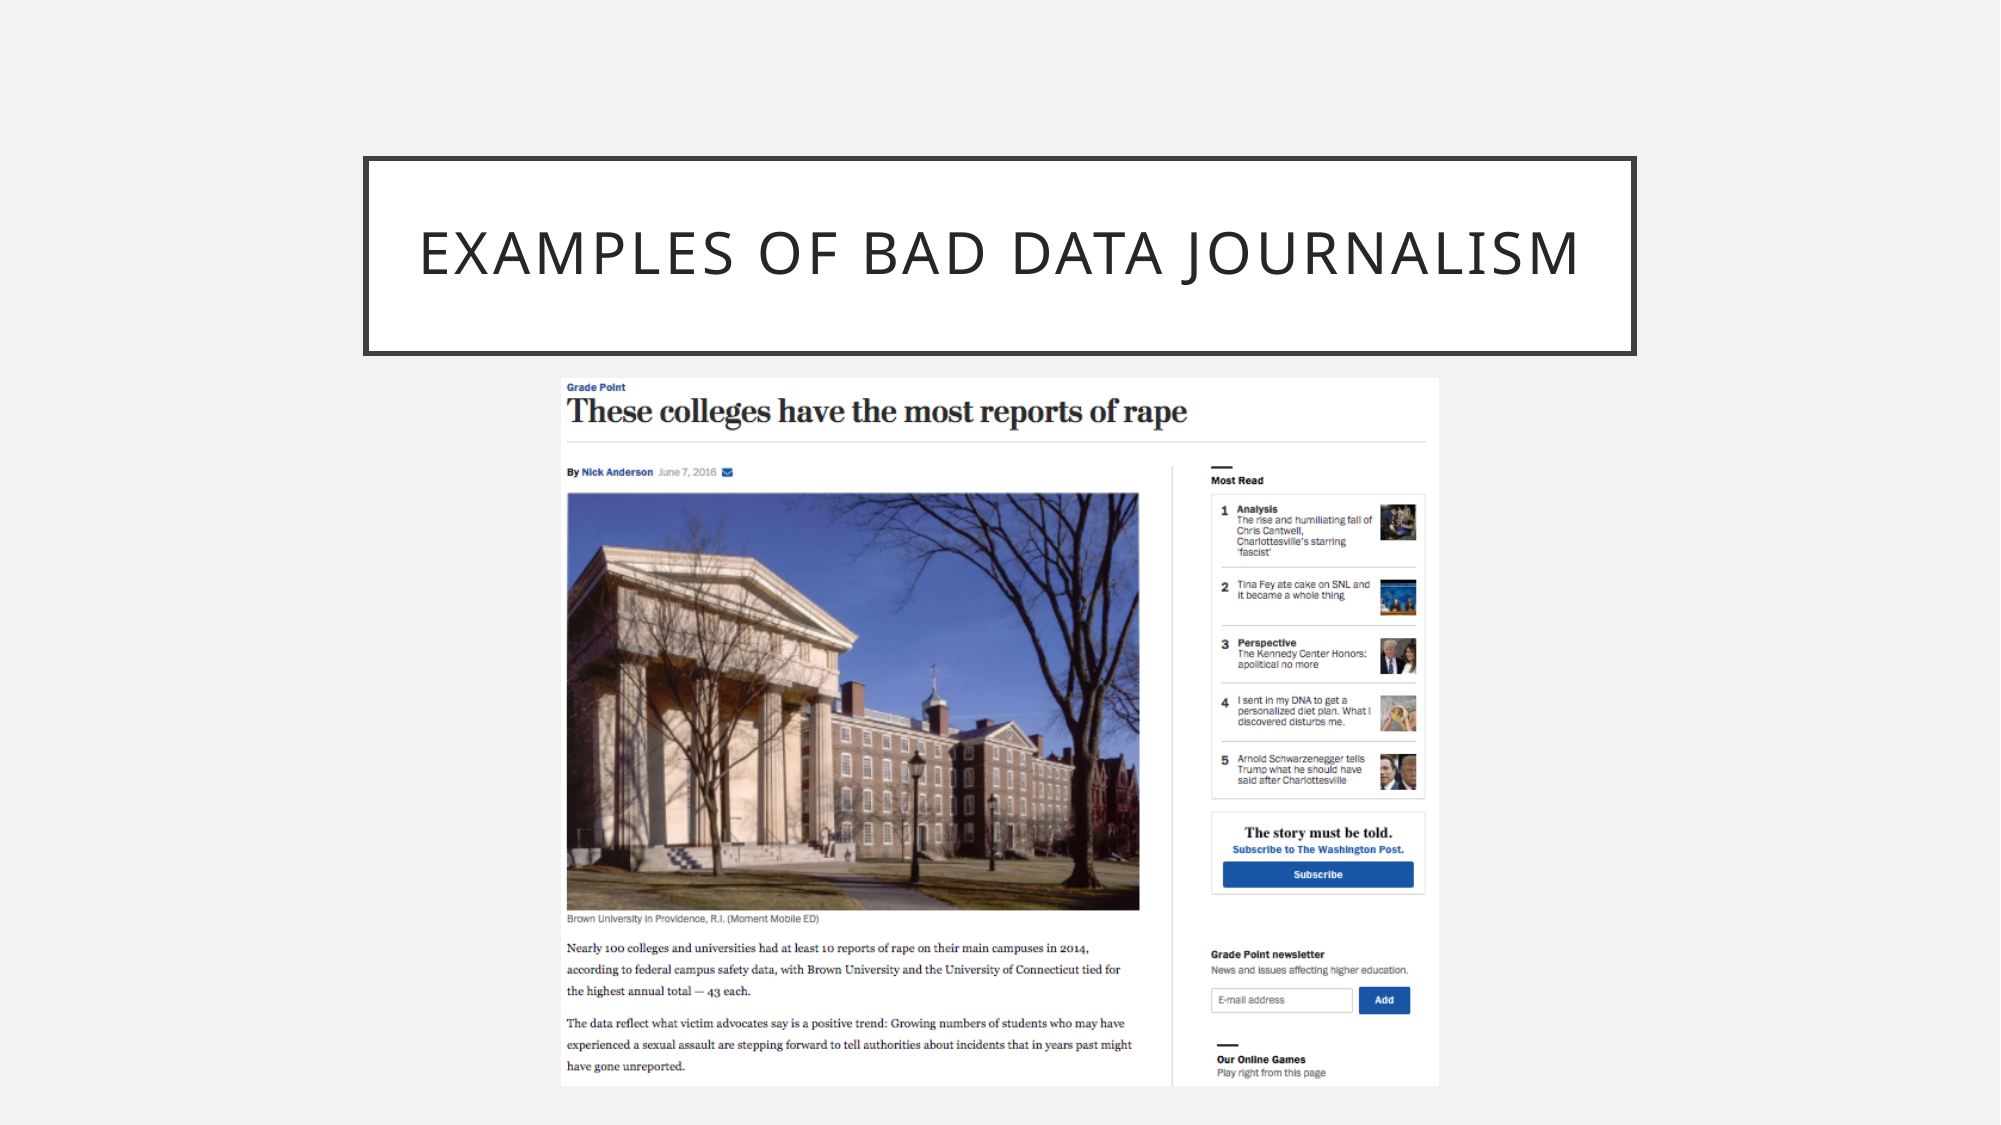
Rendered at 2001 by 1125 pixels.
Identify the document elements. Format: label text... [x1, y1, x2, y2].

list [561, 378, 1439, 1086]
title EXAMPLES OF bad DATA JOURNALISM [363, 156, 1637, 356]
